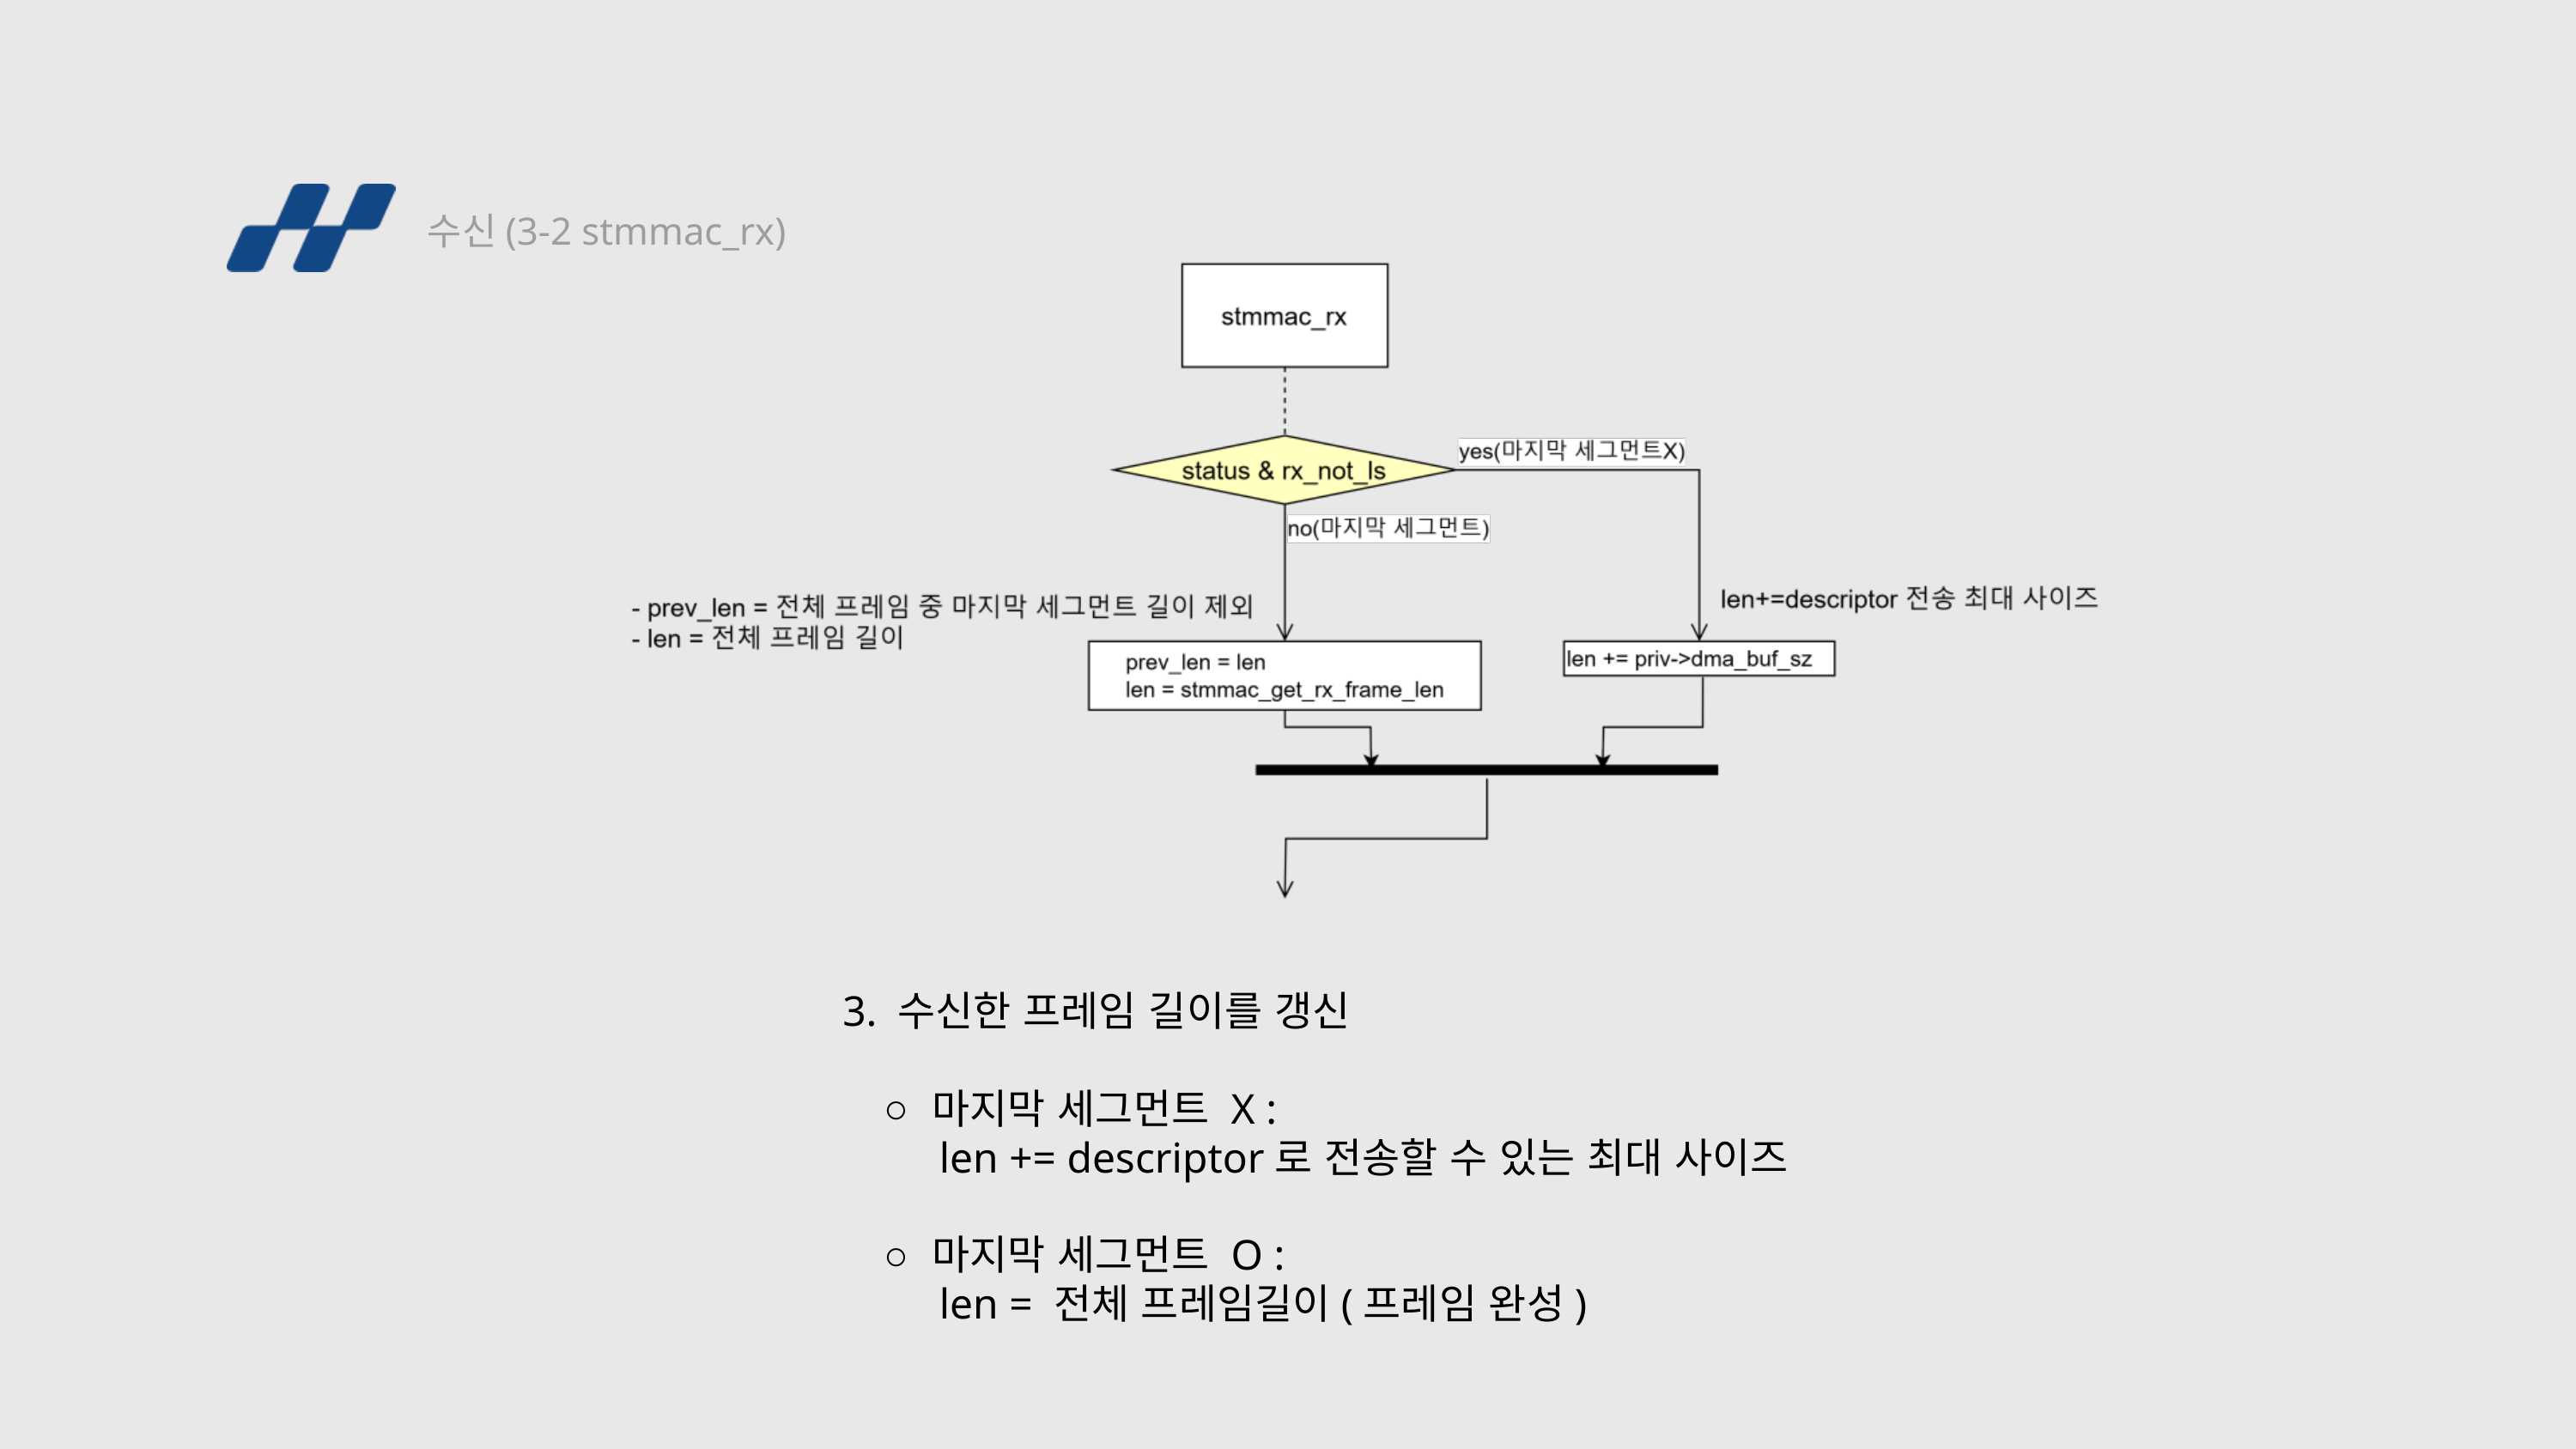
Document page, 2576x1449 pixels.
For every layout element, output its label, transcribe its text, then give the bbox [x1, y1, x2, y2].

picture [227, 184, 396, 272]
text_box 수신(3-2 stmmac_rx) [427, 197, 989, 249]
text_box 3. 수신한 프레임 길이를 갱신 마지막 세그먼트 X : len += descriptor로 전송할 수 있는 최대 사이즈 마지막 세그먼트 O : len = 전체 프레임길이(프레임 완성) [842, 986, 2024, 1342]
picture [611, 246, 2118, 934]
